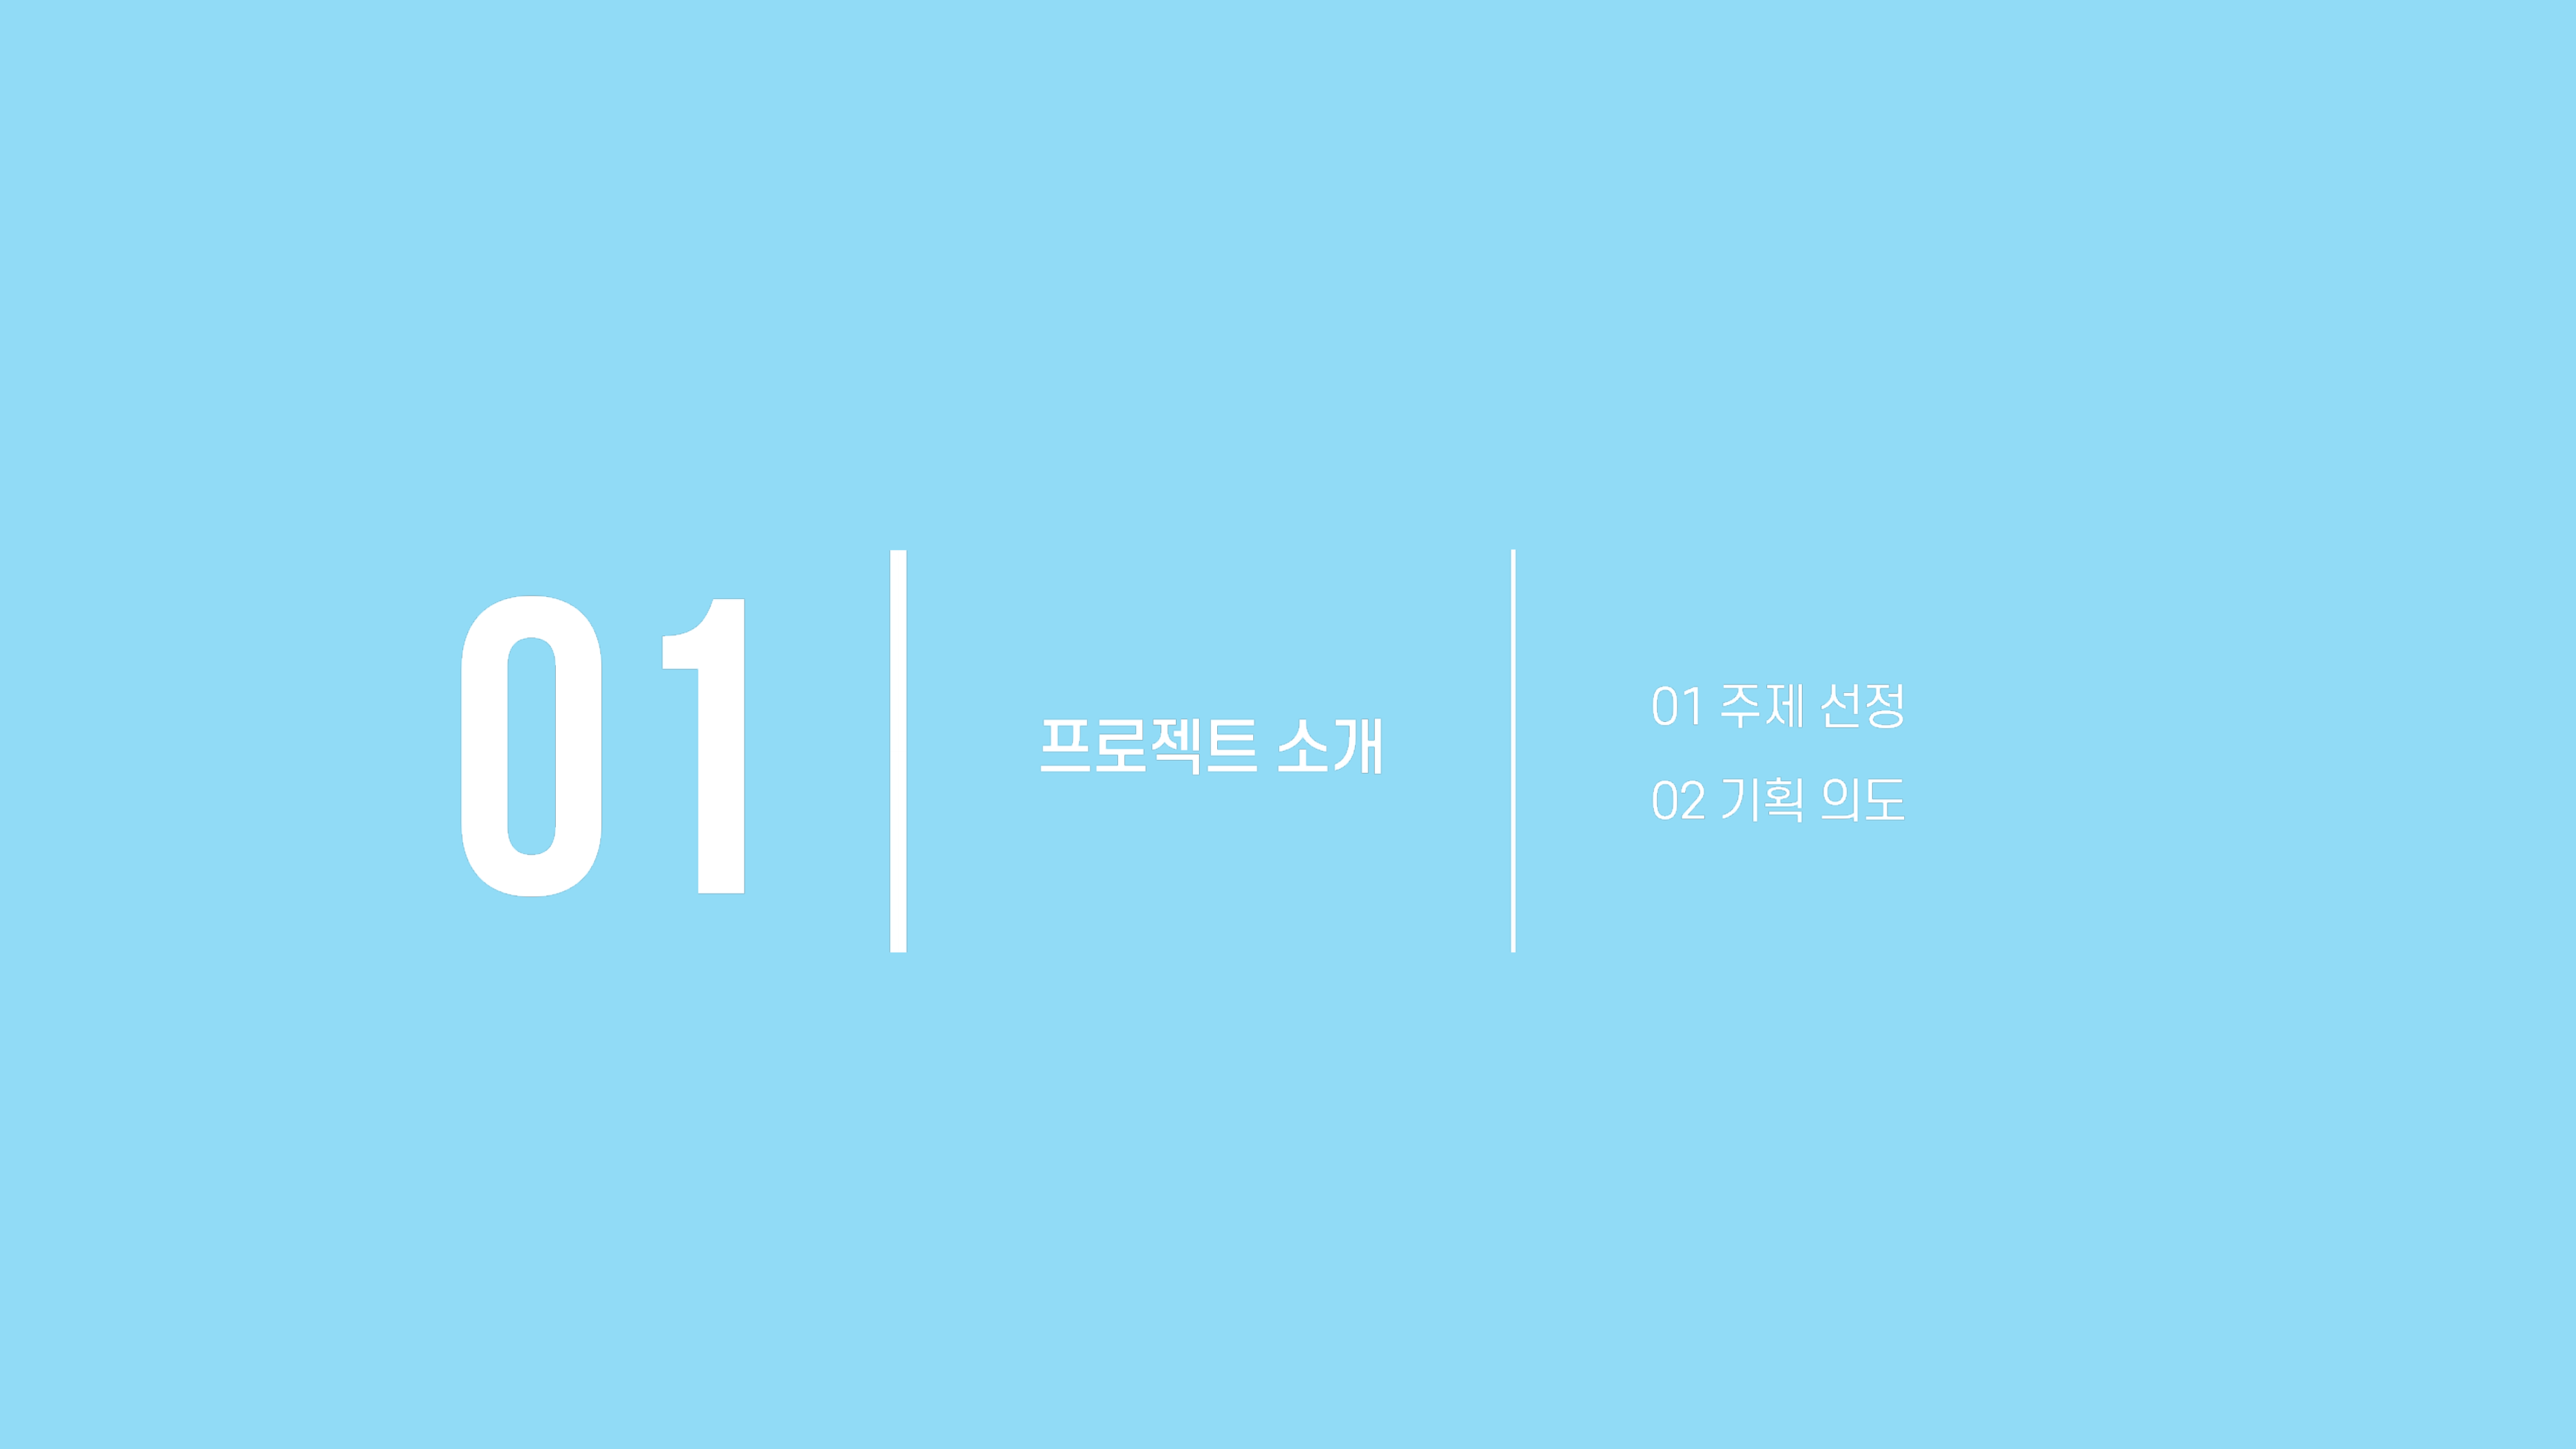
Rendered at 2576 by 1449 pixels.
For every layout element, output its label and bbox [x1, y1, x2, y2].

picture [316, 410, 1943, 1167]
